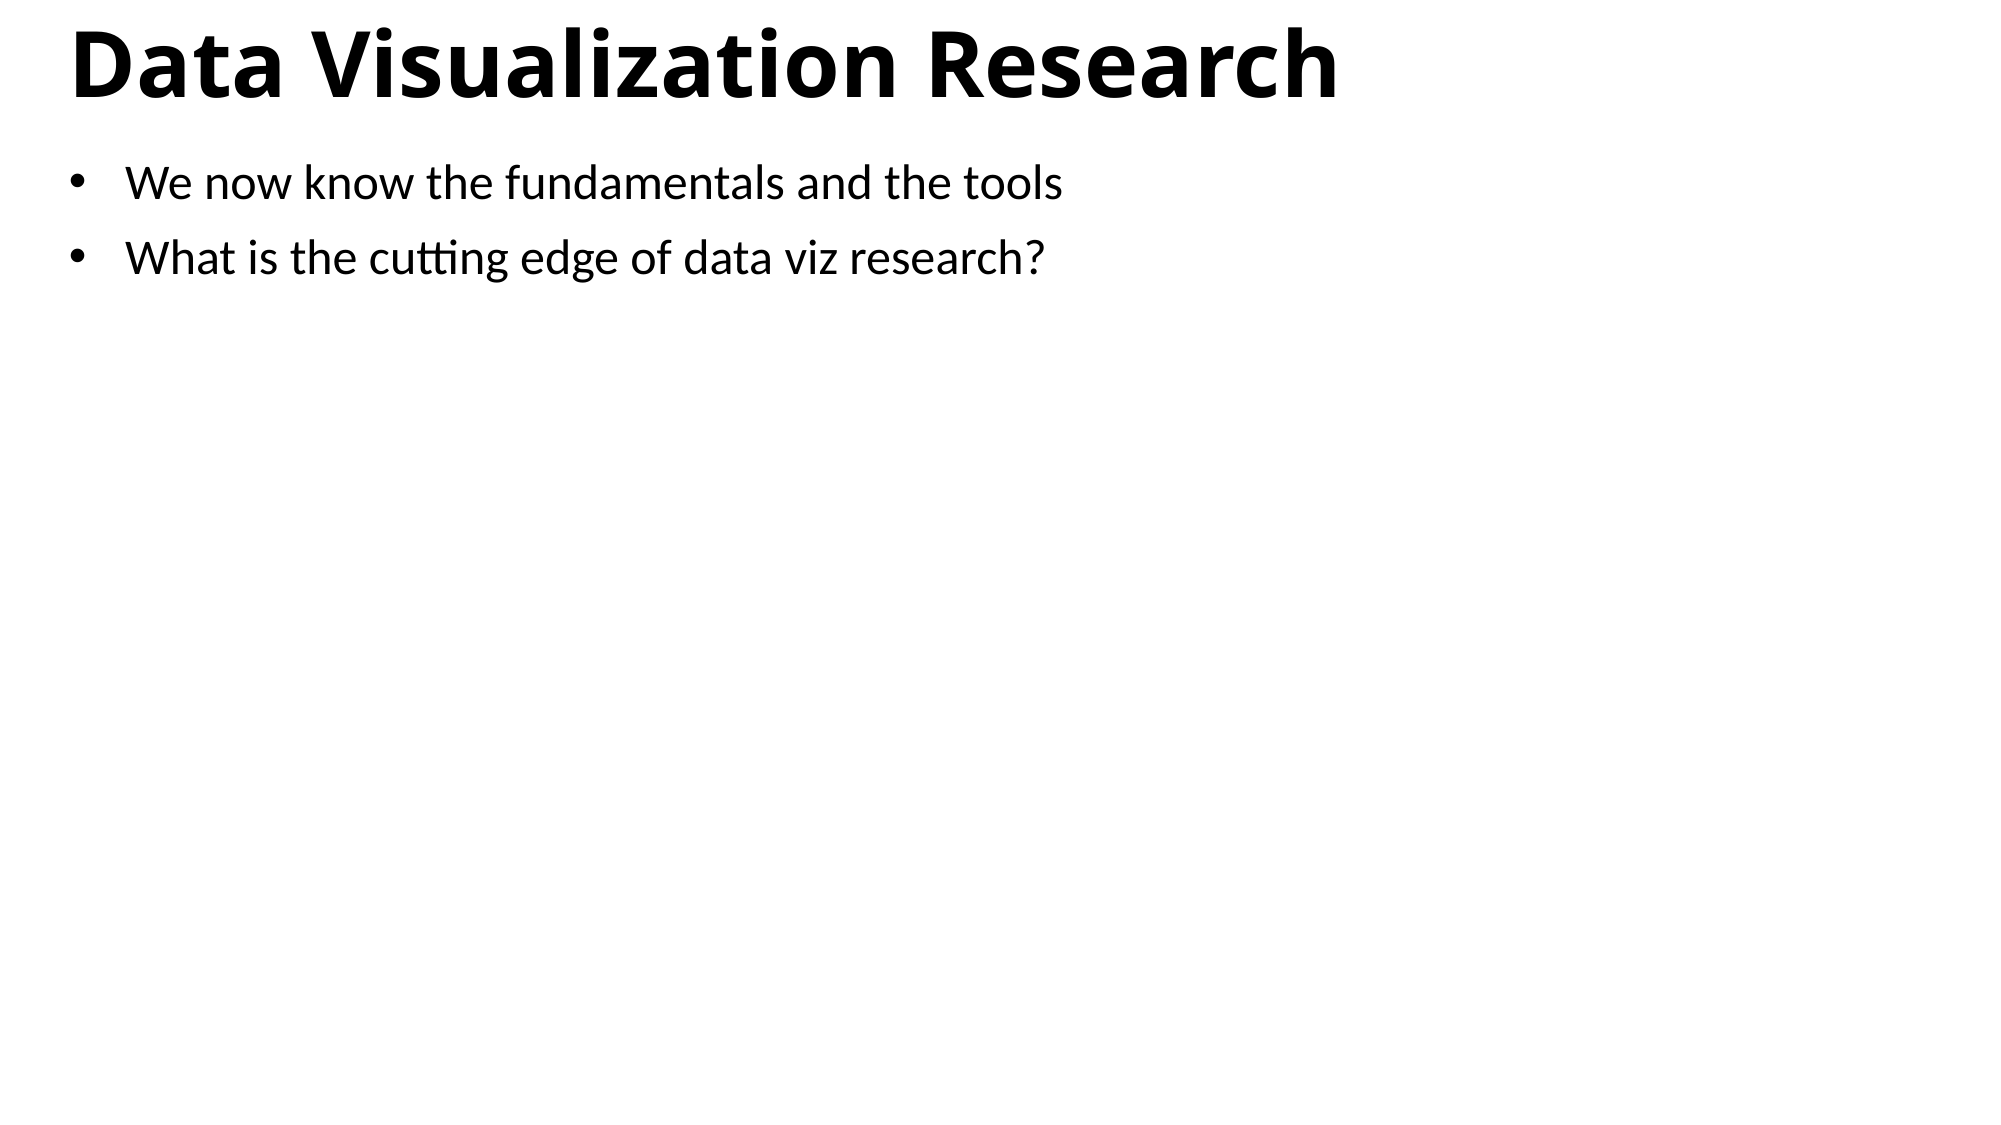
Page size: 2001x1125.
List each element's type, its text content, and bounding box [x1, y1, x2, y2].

subtitle We now know the fundamentals and the tools What is the cutting edge of data viz research? [53, 148, 1945, 1069]
text_box Data Visualization Research [53, 1, 1945, 125]
